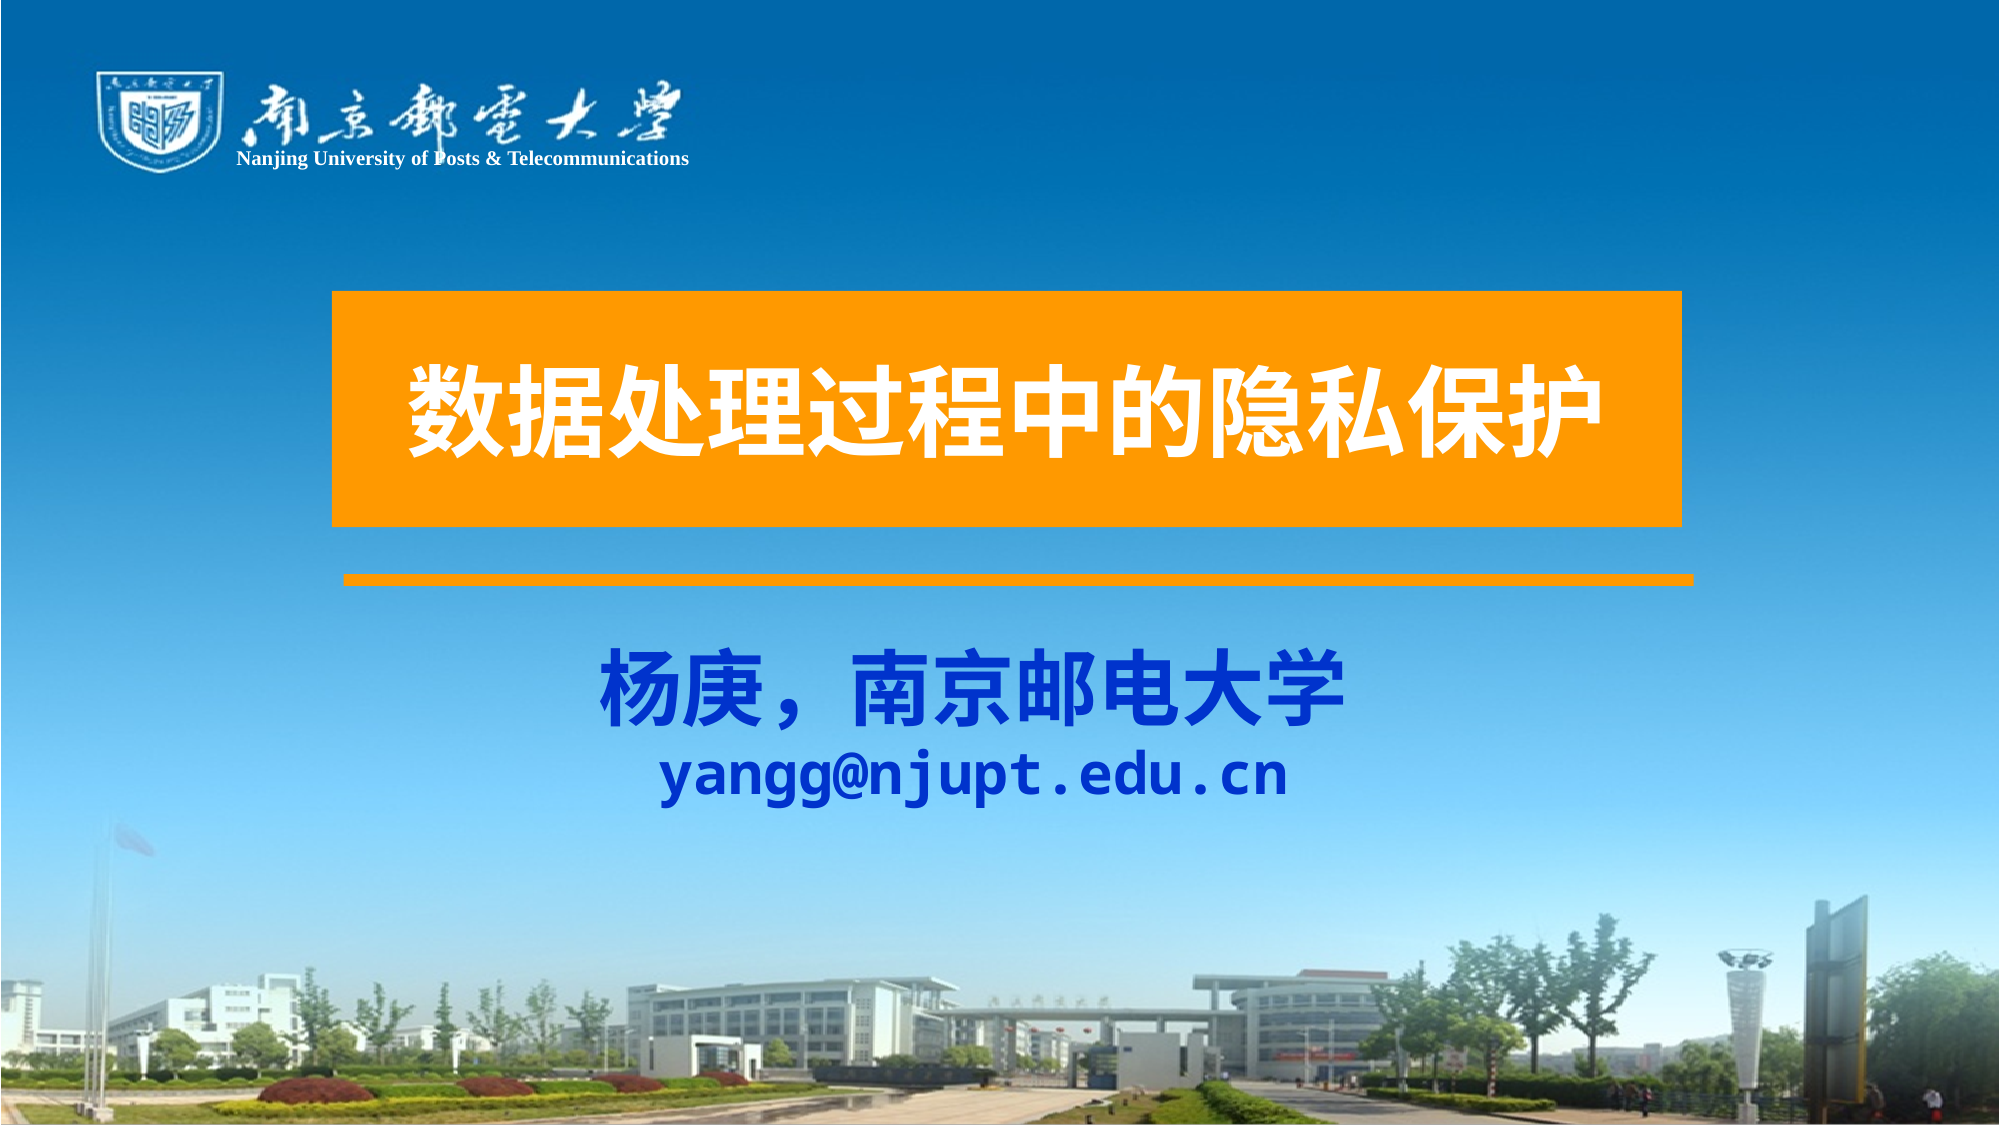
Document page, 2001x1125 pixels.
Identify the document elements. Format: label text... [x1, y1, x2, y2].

text_box 数据处理过程中的隐私保护 [331, 290, 1682, 528]
text_box [343, 574, 1694, 586]
text_box Nanjing University of Posts & Telecommunications [196, 137, 729, 177]
text_box 杨庚，南京邮电大学 yangg@njupt.edu.cn [279, 629, 1668, 814]
picture [0, 0, 2001, 1125]
